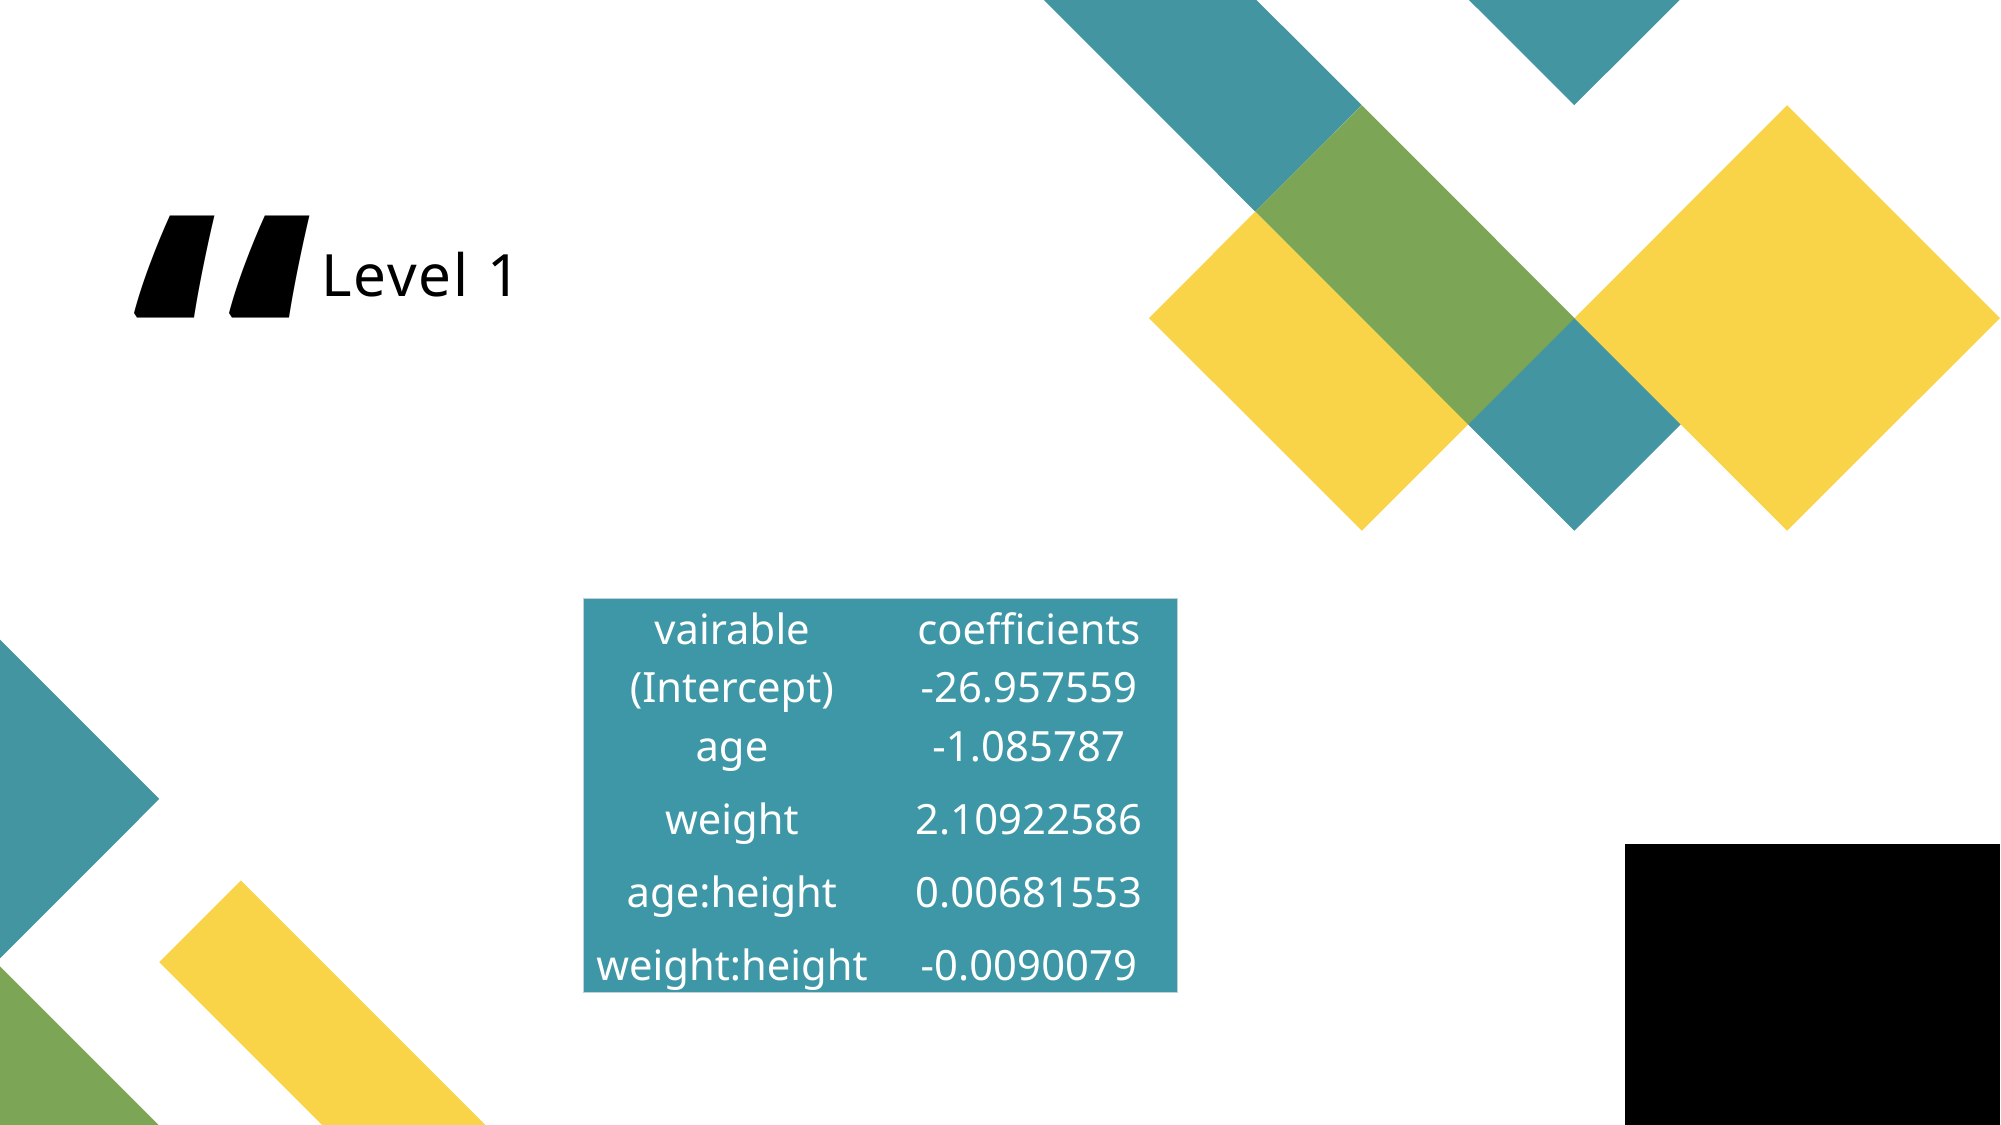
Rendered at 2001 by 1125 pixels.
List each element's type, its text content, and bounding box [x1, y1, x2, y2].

table_cell age [584, 715, 880, 774]
title Level 1 [320, 237, 584, 329]
table_cell -1.085787 [880, 715, 1177, 774]
table_header vairable [584, 599, 880, 657]
table_cell age:height [584, 847, 880, 919]
table_cell weight:height [584, 919, 880, 992]
table_header coefficients [880, 599, 1177, 657]
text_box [1624, 843, 2000, 1125]
table_cell 2.10922586 [880, 774, 1177, 847]
table_cell weight [584, 774, 880, 847]
table_cell -26.957559 [880, 657, 1177, 715]
table_cell 0.00681553 [880, 847, 1177, 919]
table_cell (Intercept) [584, 657, 880, 715]
table_cell -0.0090079 [880, 919, 1177, 992]
